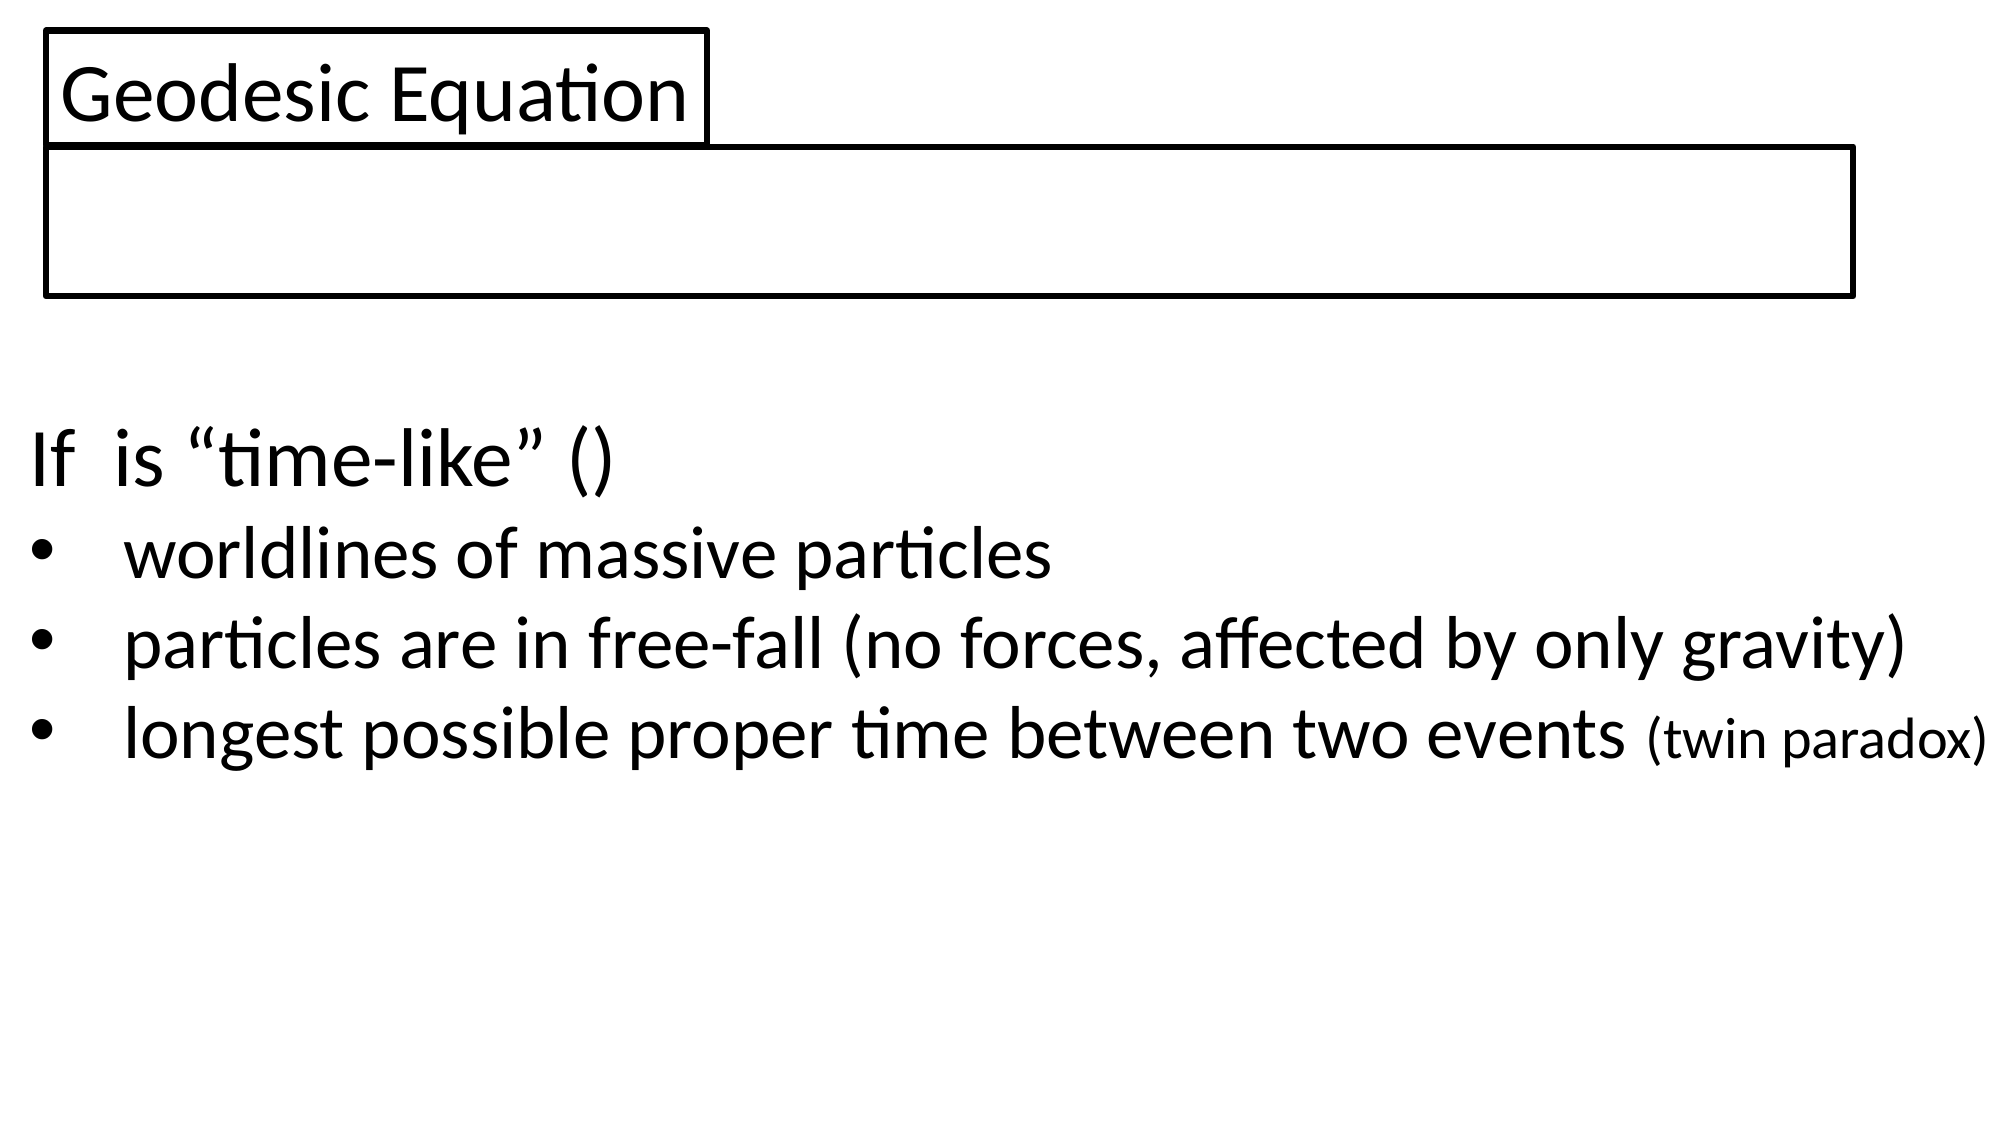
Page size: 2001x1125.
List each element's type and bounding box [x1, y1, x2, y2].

text_box [46, 30, 1854, 375]
